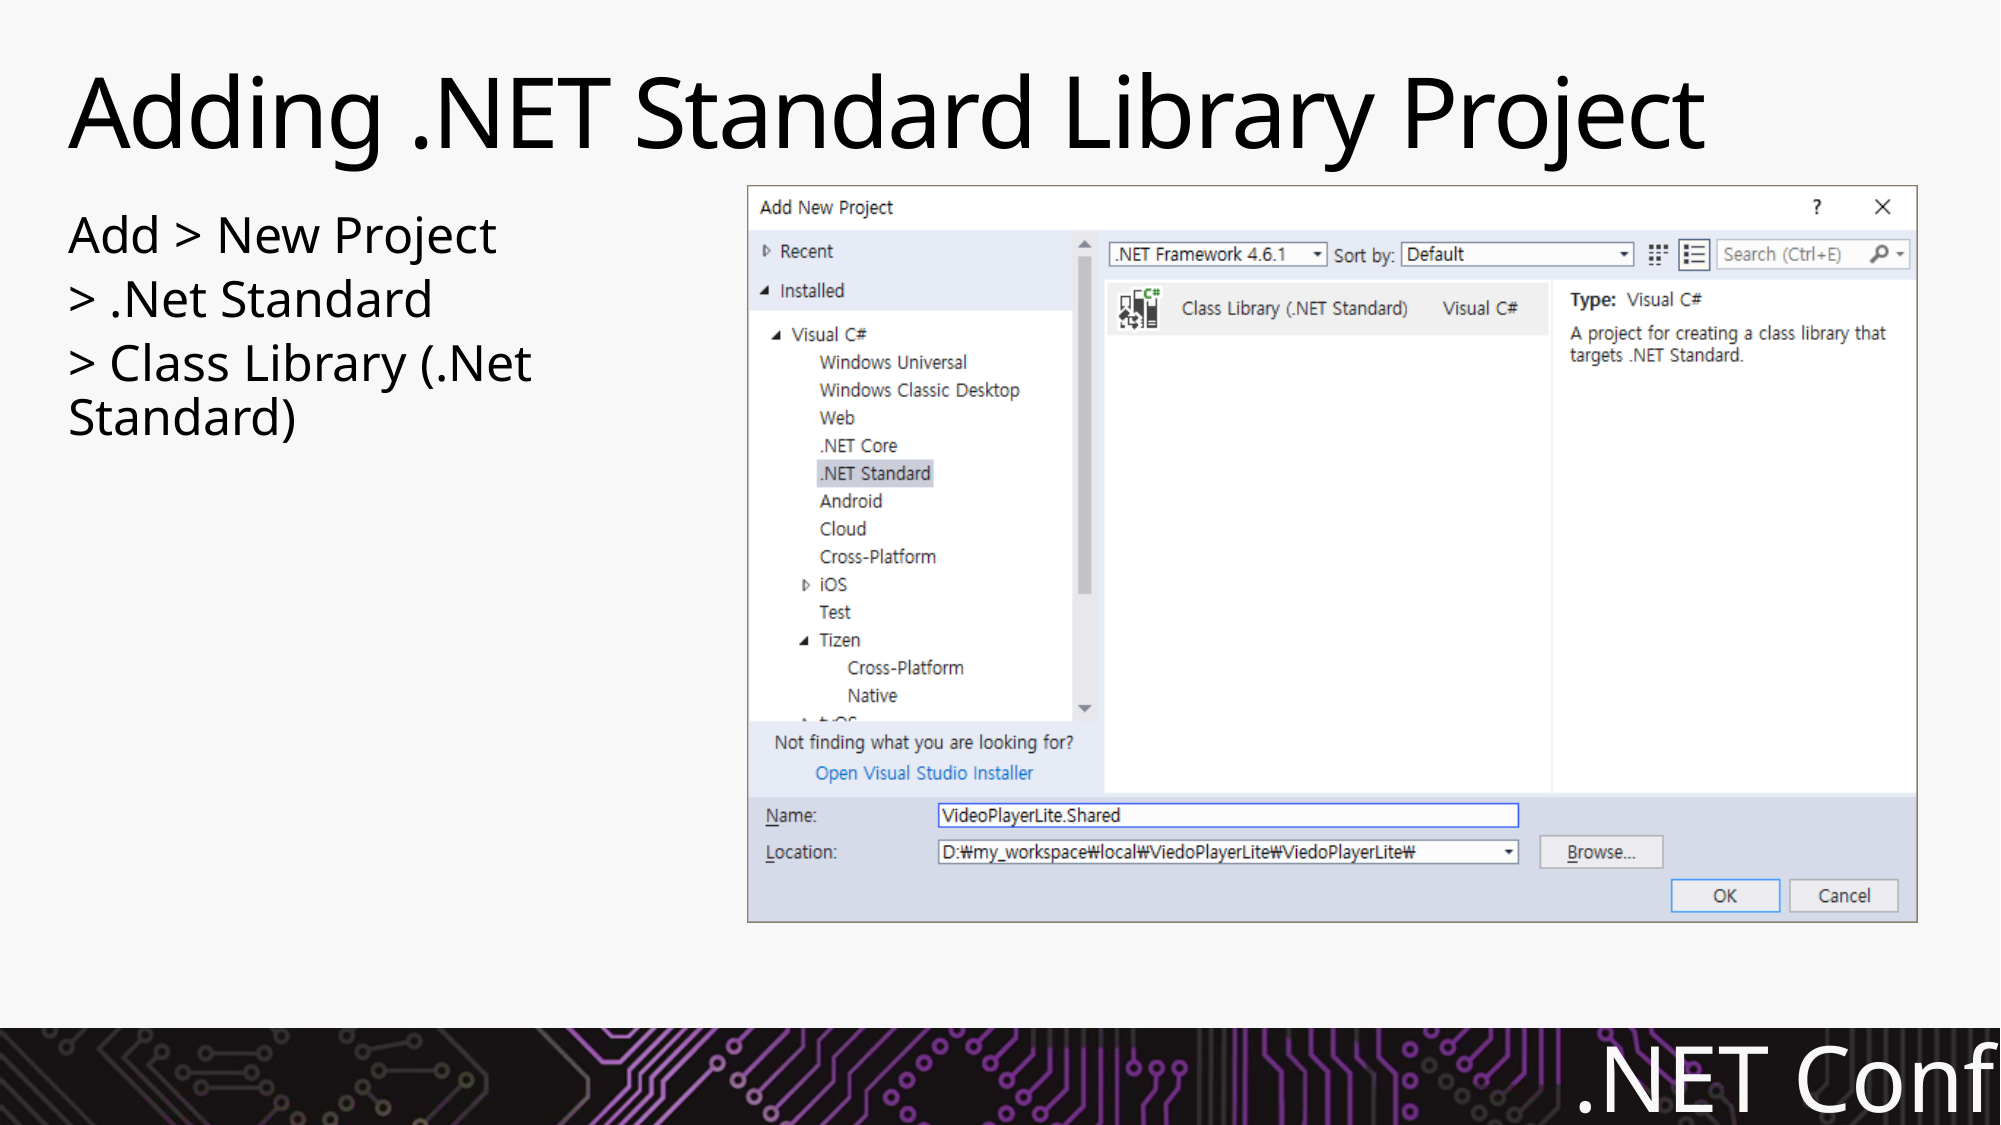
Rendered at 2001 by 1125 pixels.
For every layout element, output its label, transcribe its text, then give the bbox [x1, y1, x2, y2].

list Add > New Project > .Net Standard > Class Library (.Net Standard) [44, 196, 747, 414]
picture [0, 1028, 2000, 1125]
picture [747, 185, 1919, 923]
title Adding .NET Standard Library Project [44, 47, 1957, 196]
